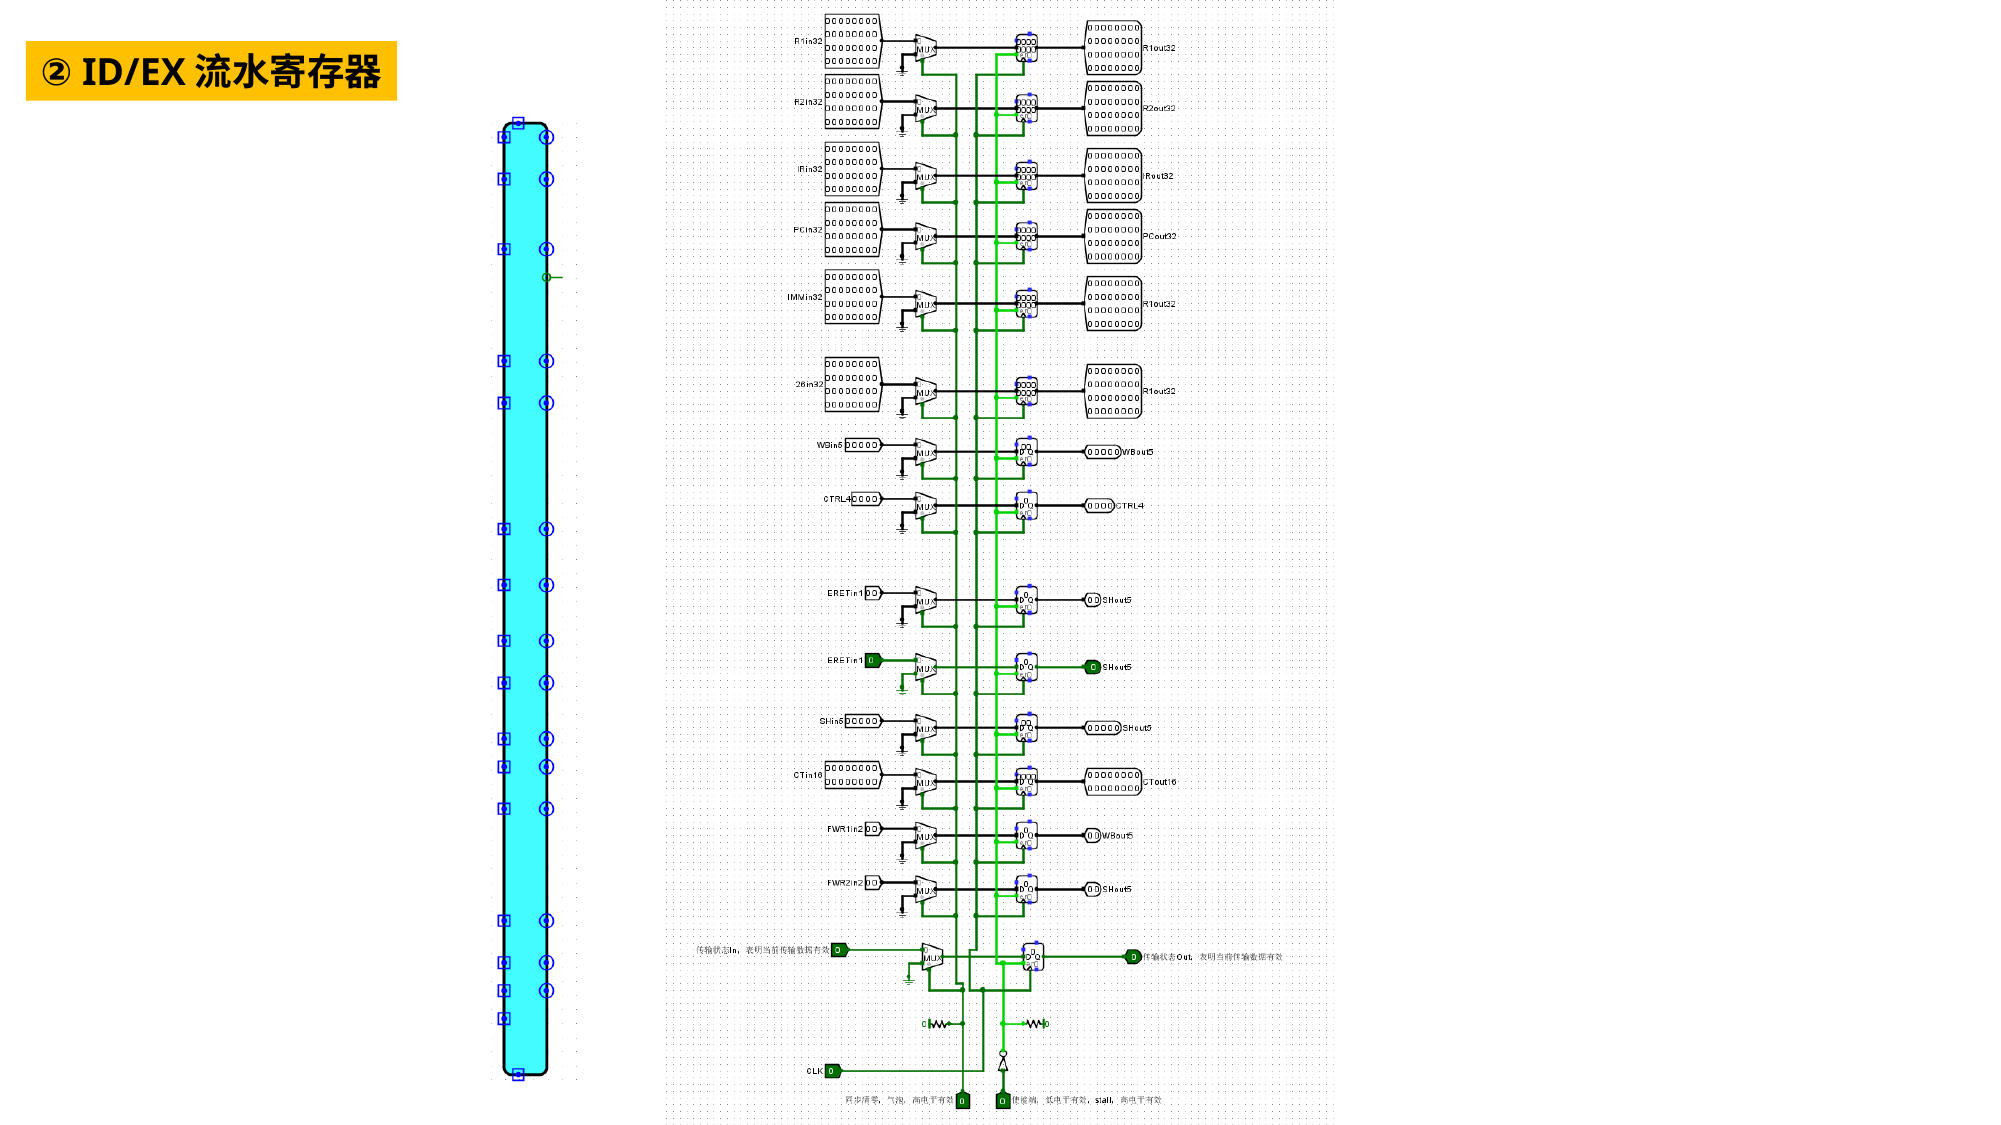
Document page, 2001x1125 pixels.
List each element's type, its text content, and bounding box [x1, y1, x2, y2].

picture [481, 111, 583, 1090]
text_box ② ID/EX流水寄存器 [25, 41, 398, 101]
picture [666, 0, 1334, 1125]
